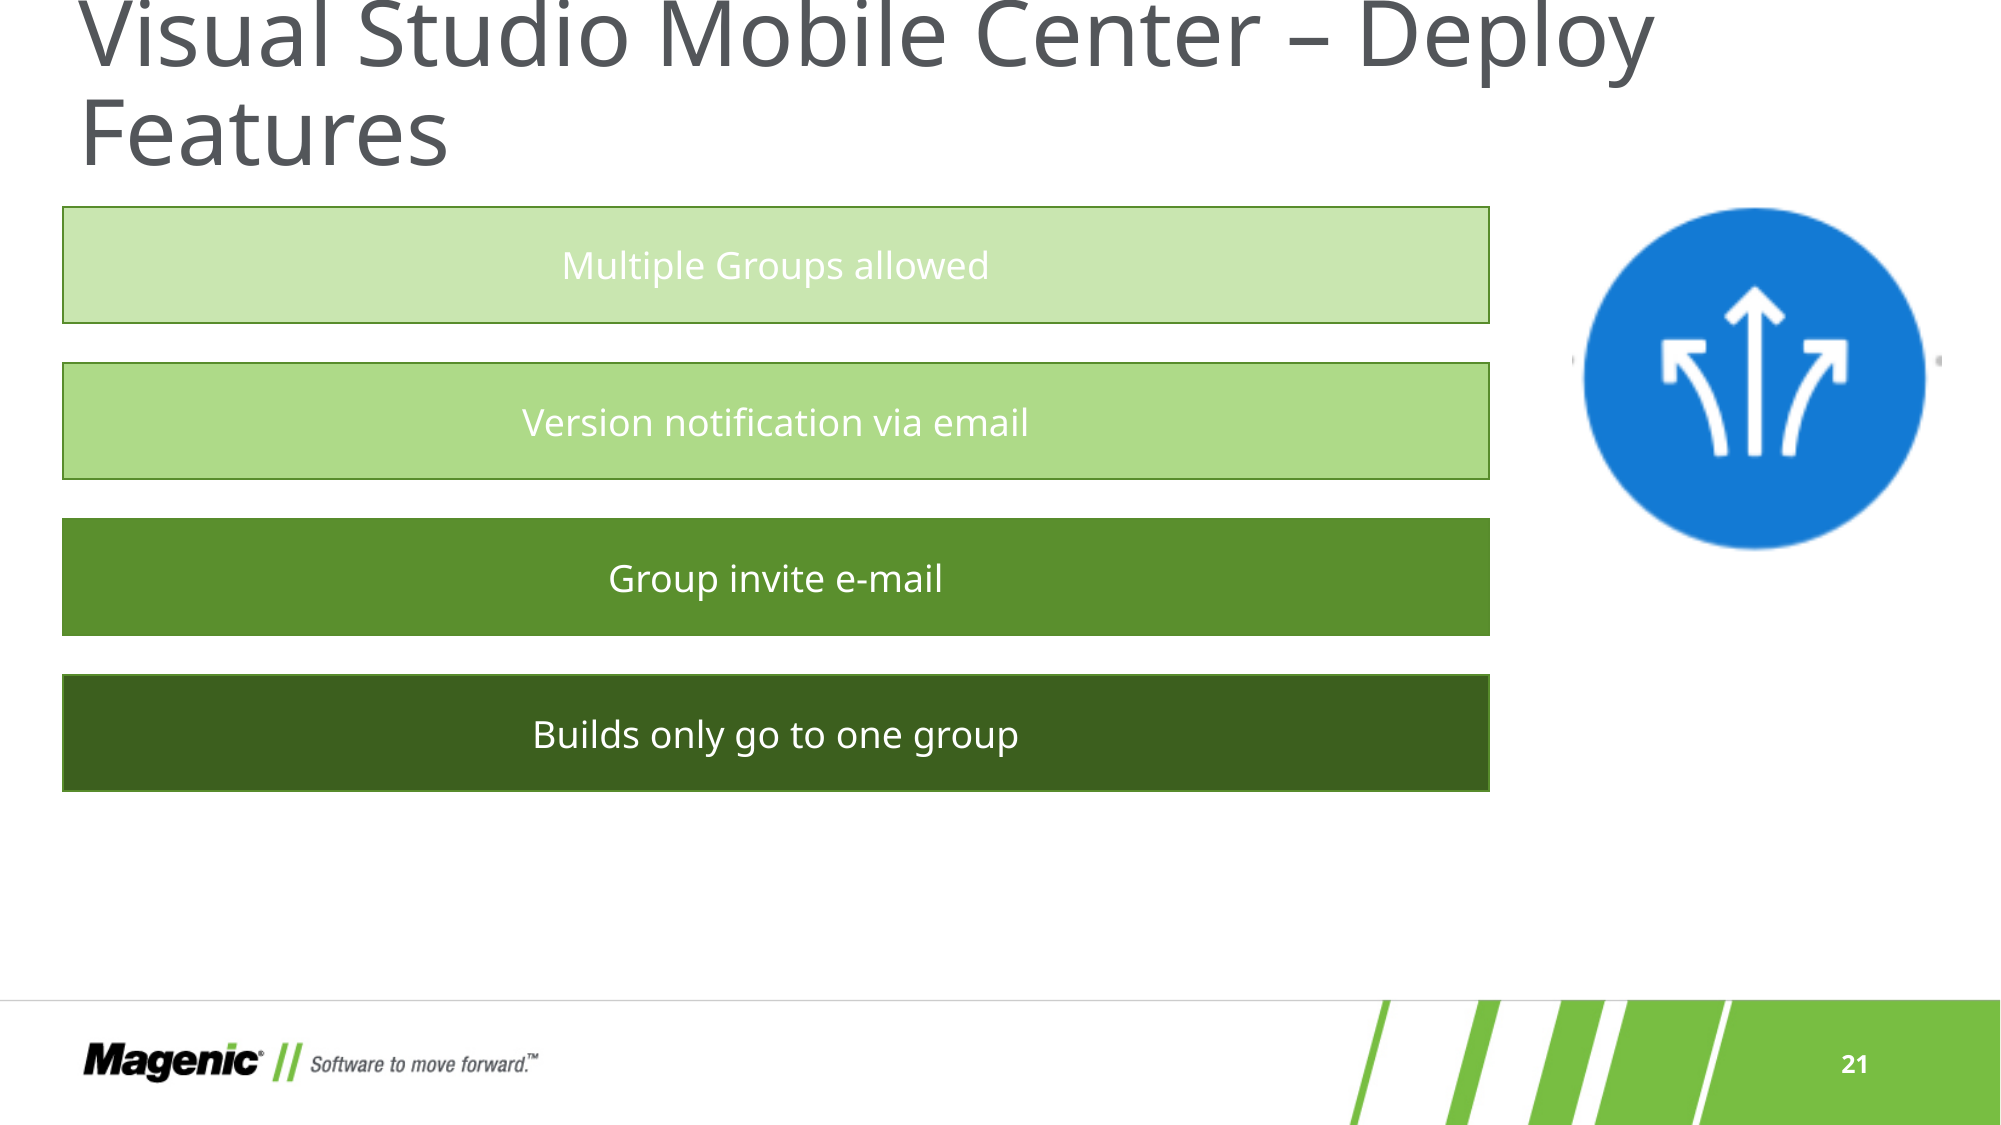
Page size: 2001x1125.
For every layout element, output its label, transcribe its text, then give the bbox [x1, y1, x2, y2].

text_box Multiple Groups allowed [62, 206, 1490, 324]
picture [0, 0, 2001, 1125]
title Visual Studio Mobile Center – Deploy Features [63, 41, 1938, 131]
text_box Group invite e-mail [62, 518, 1490, 636]
text_box Builds only go to one group [62, 674, 1490, 792]
text_box Version notification via email [62, 362, 1490, 480]
